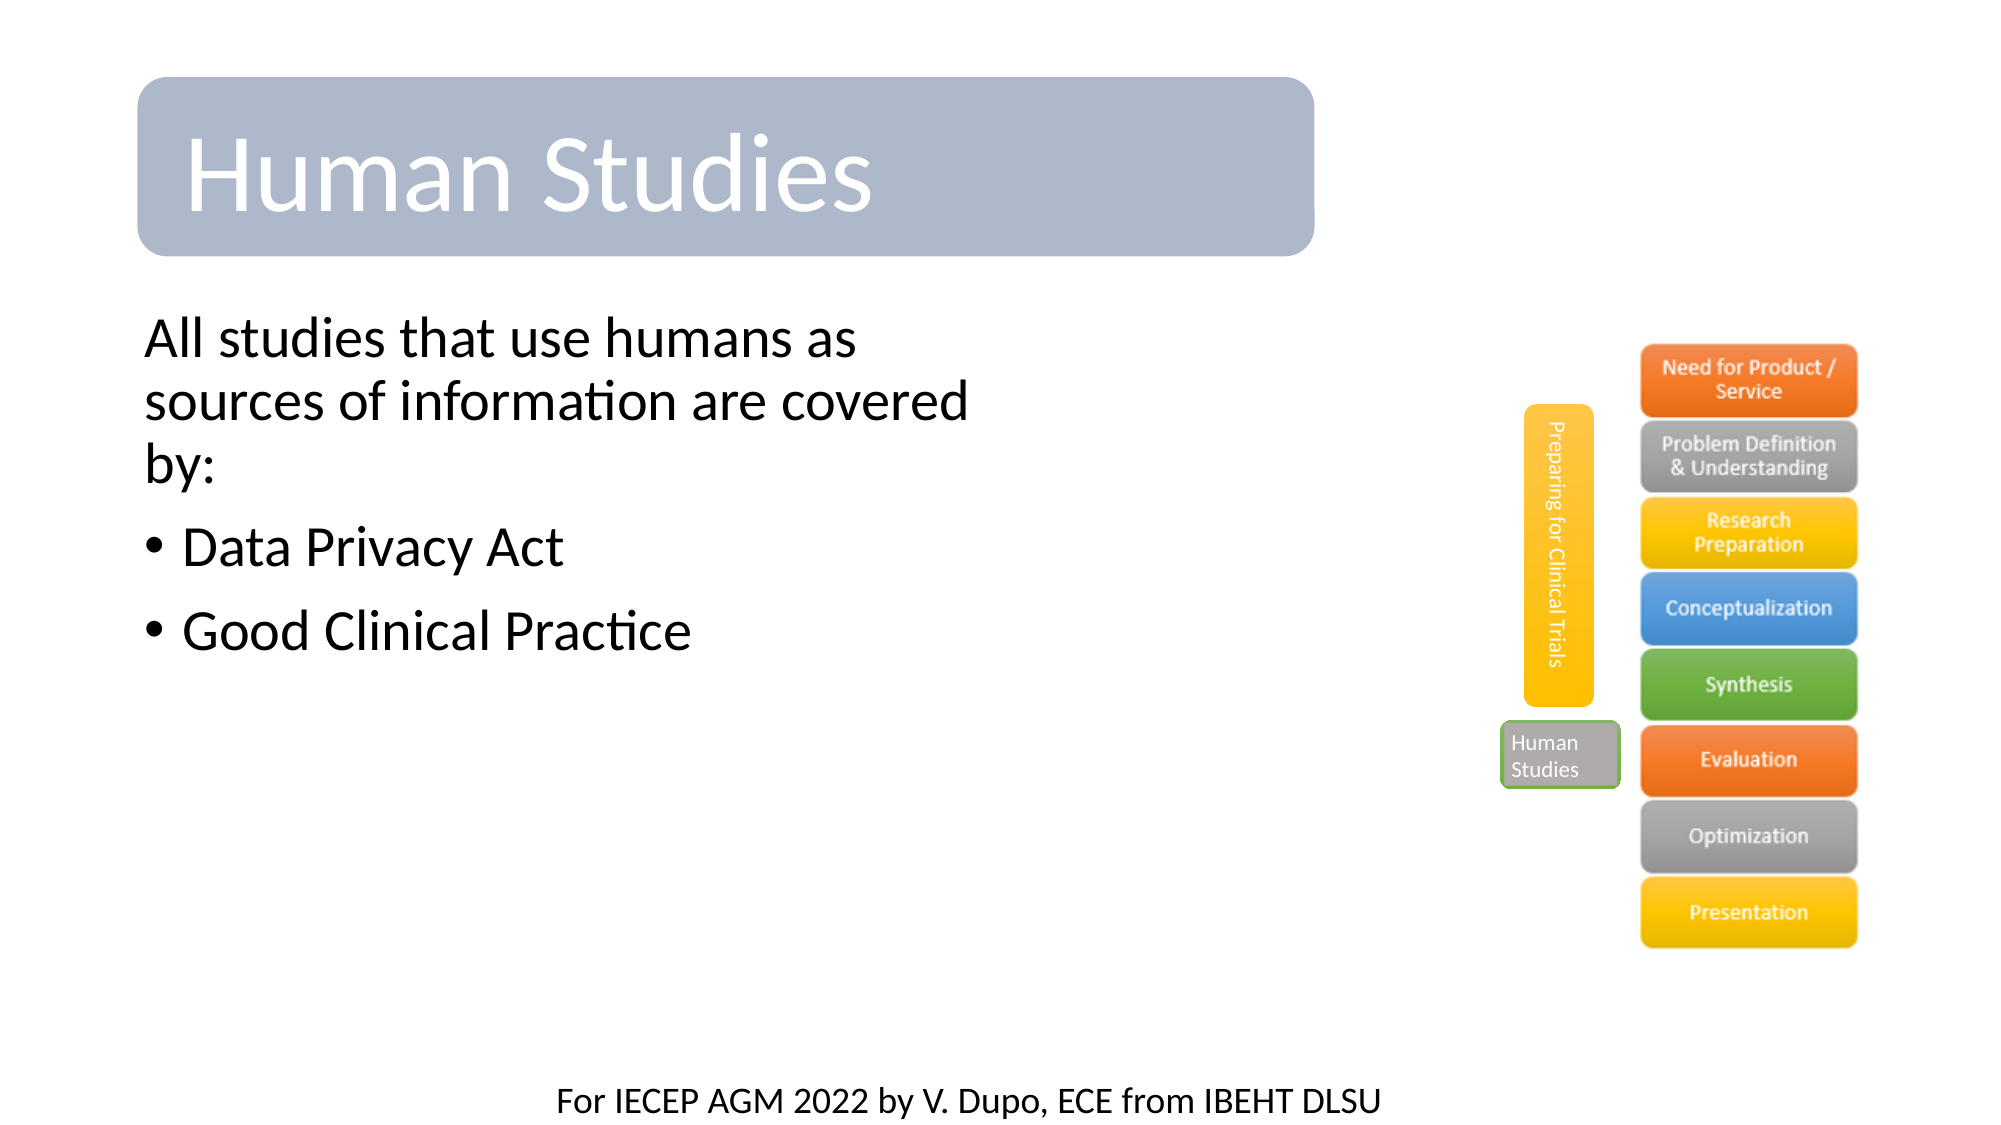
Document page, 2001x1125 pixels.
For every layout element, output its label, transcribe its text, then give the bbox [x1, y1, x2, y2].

text_box For IECEP AGM 2022 by V. Dupo, ECE from IBEHT DLSU [548, 1068, 1535, 1125]
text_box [137, 76, 1315, 257]
picture [1630, 333, 1863, 980]
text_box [1499, 403, 1622, 790]
list All studies that use humans as sources of information are covered by: Data Privacy Act Good Clinical Practice [136, 298, 988, 1014]
